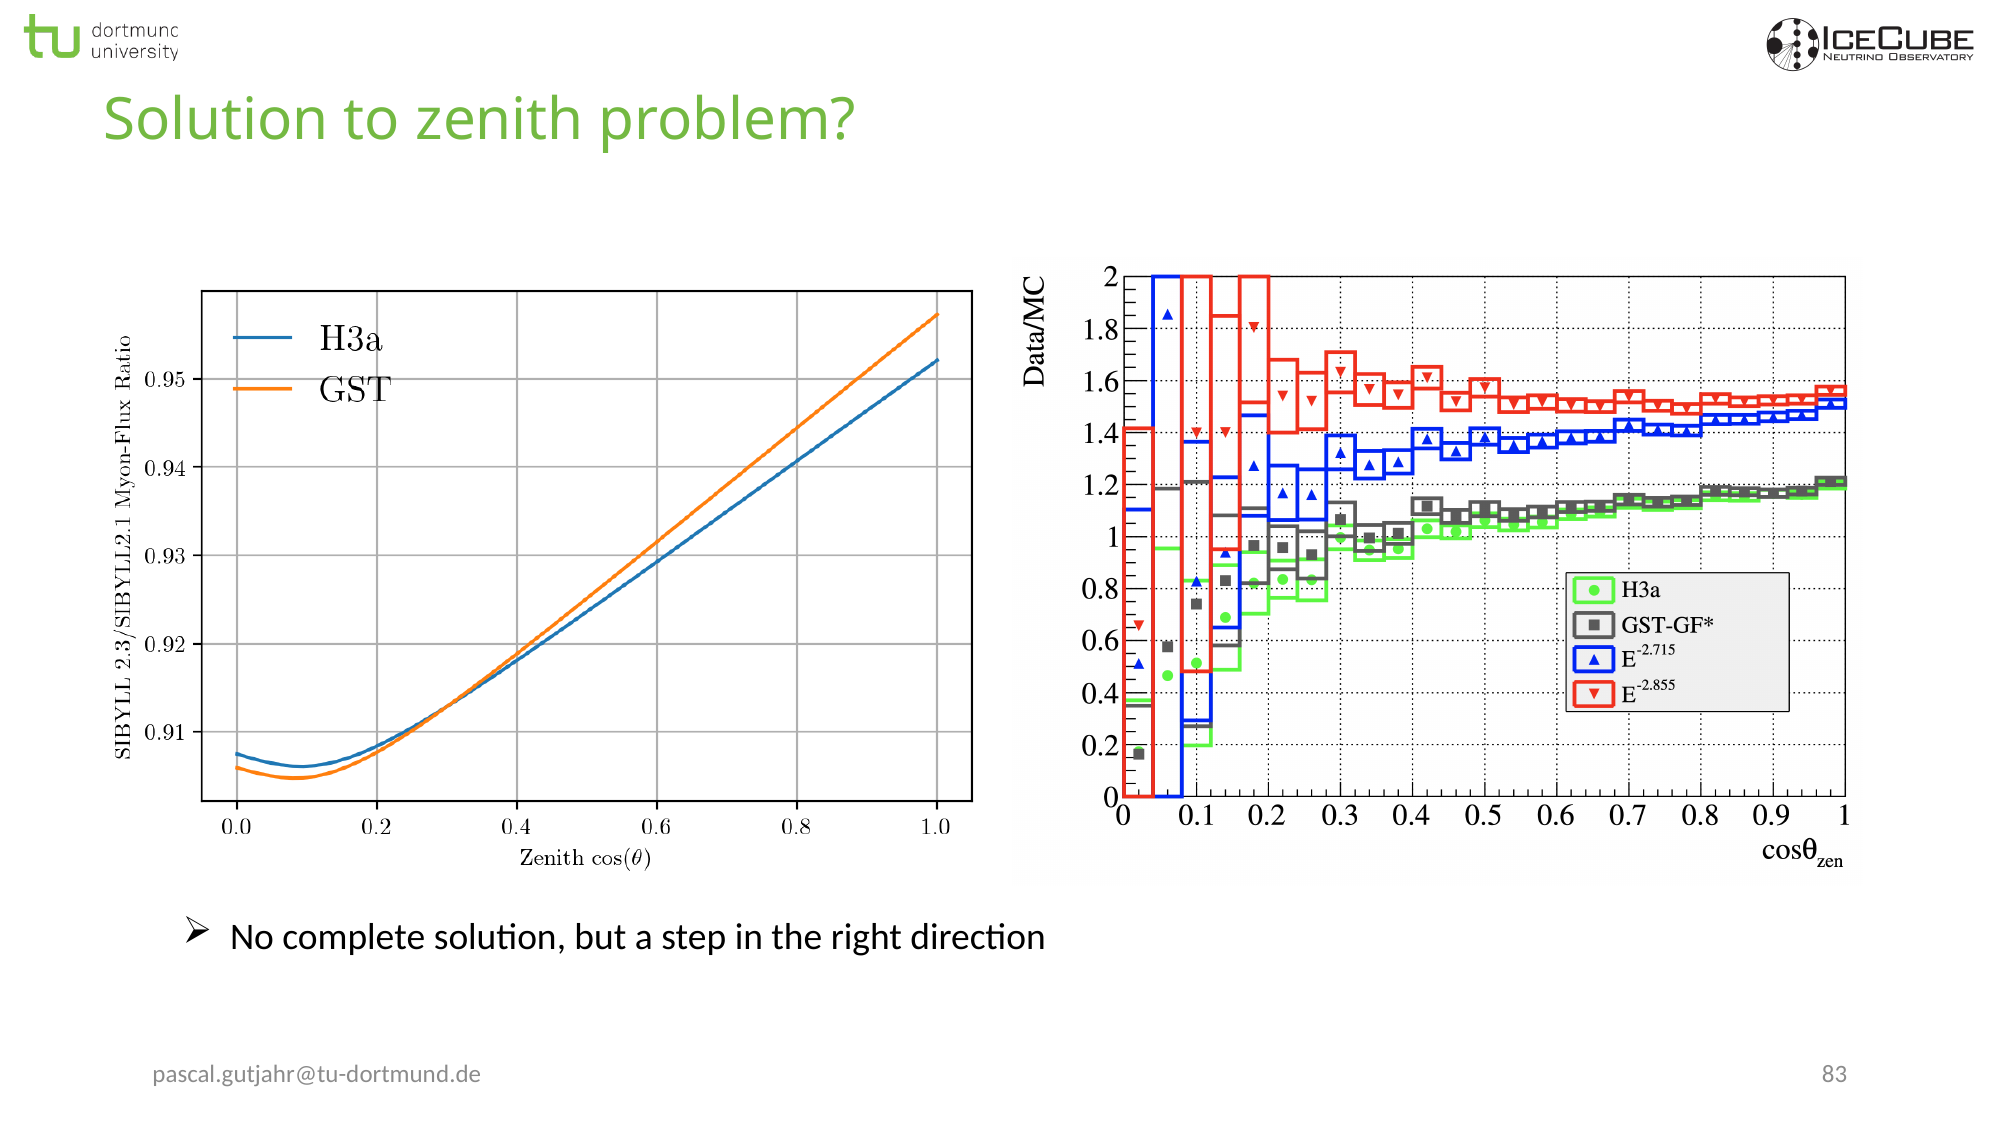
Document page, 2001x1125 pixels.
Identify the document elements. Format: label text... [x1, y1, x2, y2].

text_box No complete solution, but a step in the right direction [168, 904, 1551, 965]
slide_number pascal.gutjahr@tu-dortmund.de [137, 1042, 588, 1103]
slide_number 83 [1412, 1042, 1863, 1103]
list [1012, 257, 1863, 886]
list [95, 275, 988, 886]
title Solution to zenith problem? [88, 59, 1977, 182]
